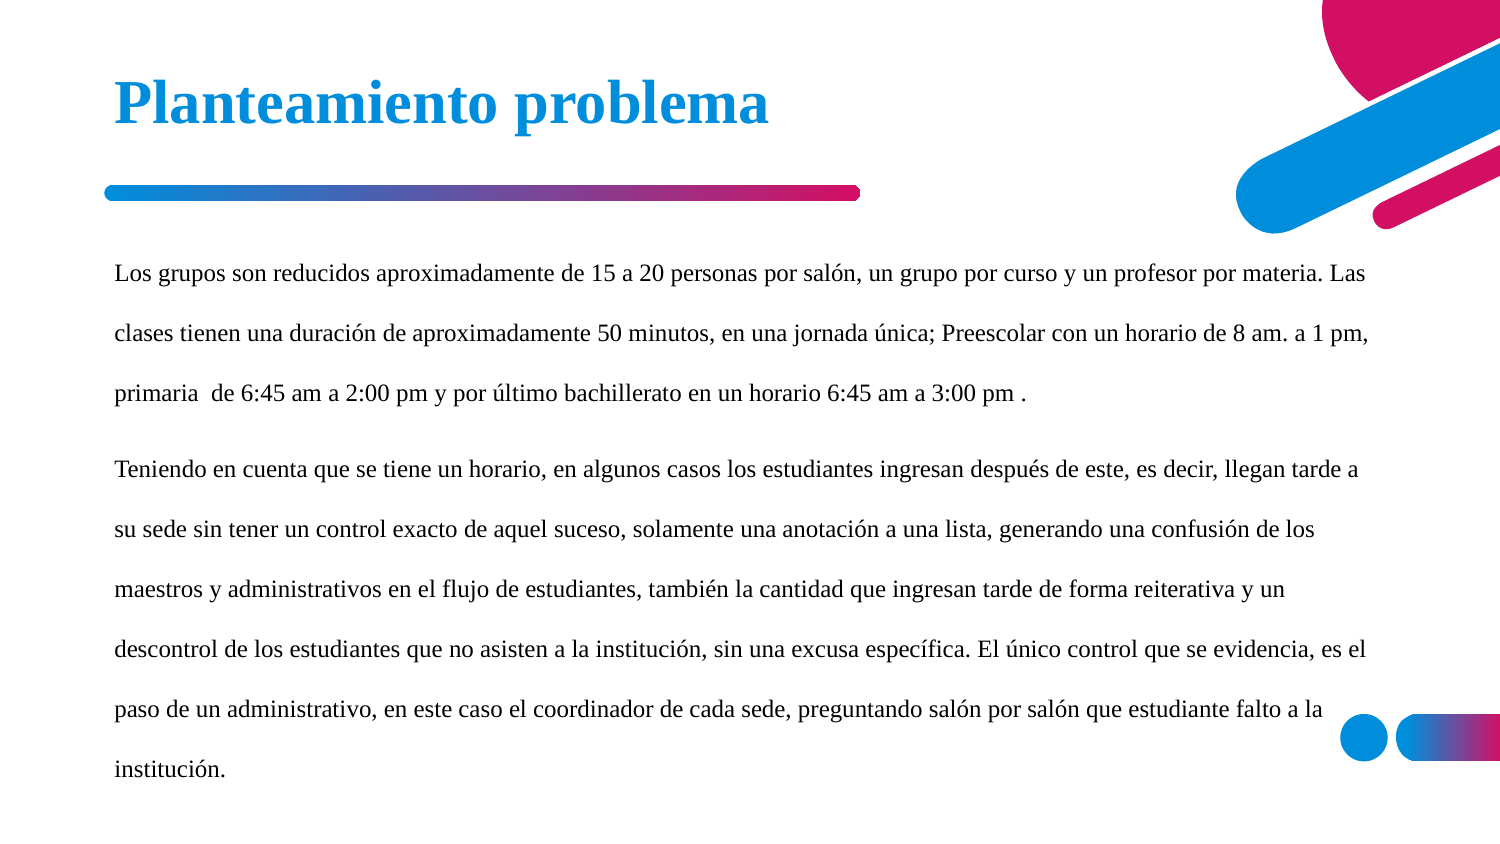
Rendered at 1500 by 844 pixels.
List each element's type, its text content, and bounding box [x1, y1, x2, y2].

list Los grupos son reducidos aproximadamente de 15 a 20 personas por salón, un grupo por curso y un profesor por materia. Las clases tienen una duración de aproximadamente 50 minutos, en una jornada única; Preescolar con un horario de 8 am. a 1 pm, primaria de 6:45 am a 2:00 pm y por último bachillerato en un horario 6:45 am a 3:00 pm . Teniendo en cuenta que se tiene un horario, en algunos casos los estudiantes ingresan después de este, es decir, llegan tarde a su sede sin tener un control exacto de aquel suceso, solamente una anotación a una lista, generando una confusión de los maestros y administrativos en el flujo de estudiantes, también la cantidad que ingresan tarde de forma reiterativa y un descontrol de los estudiantes que no asisten a la institución, sin una excusa específica. El único control que se evidencia, es el paso de un administrativo, en este caso el coordinador de cada sede, preguntando salón por salón que estudiante falto a la institución. [103, 221, 1397, 794]
title Planteamiento problema [103, 44, 1217, 162]
